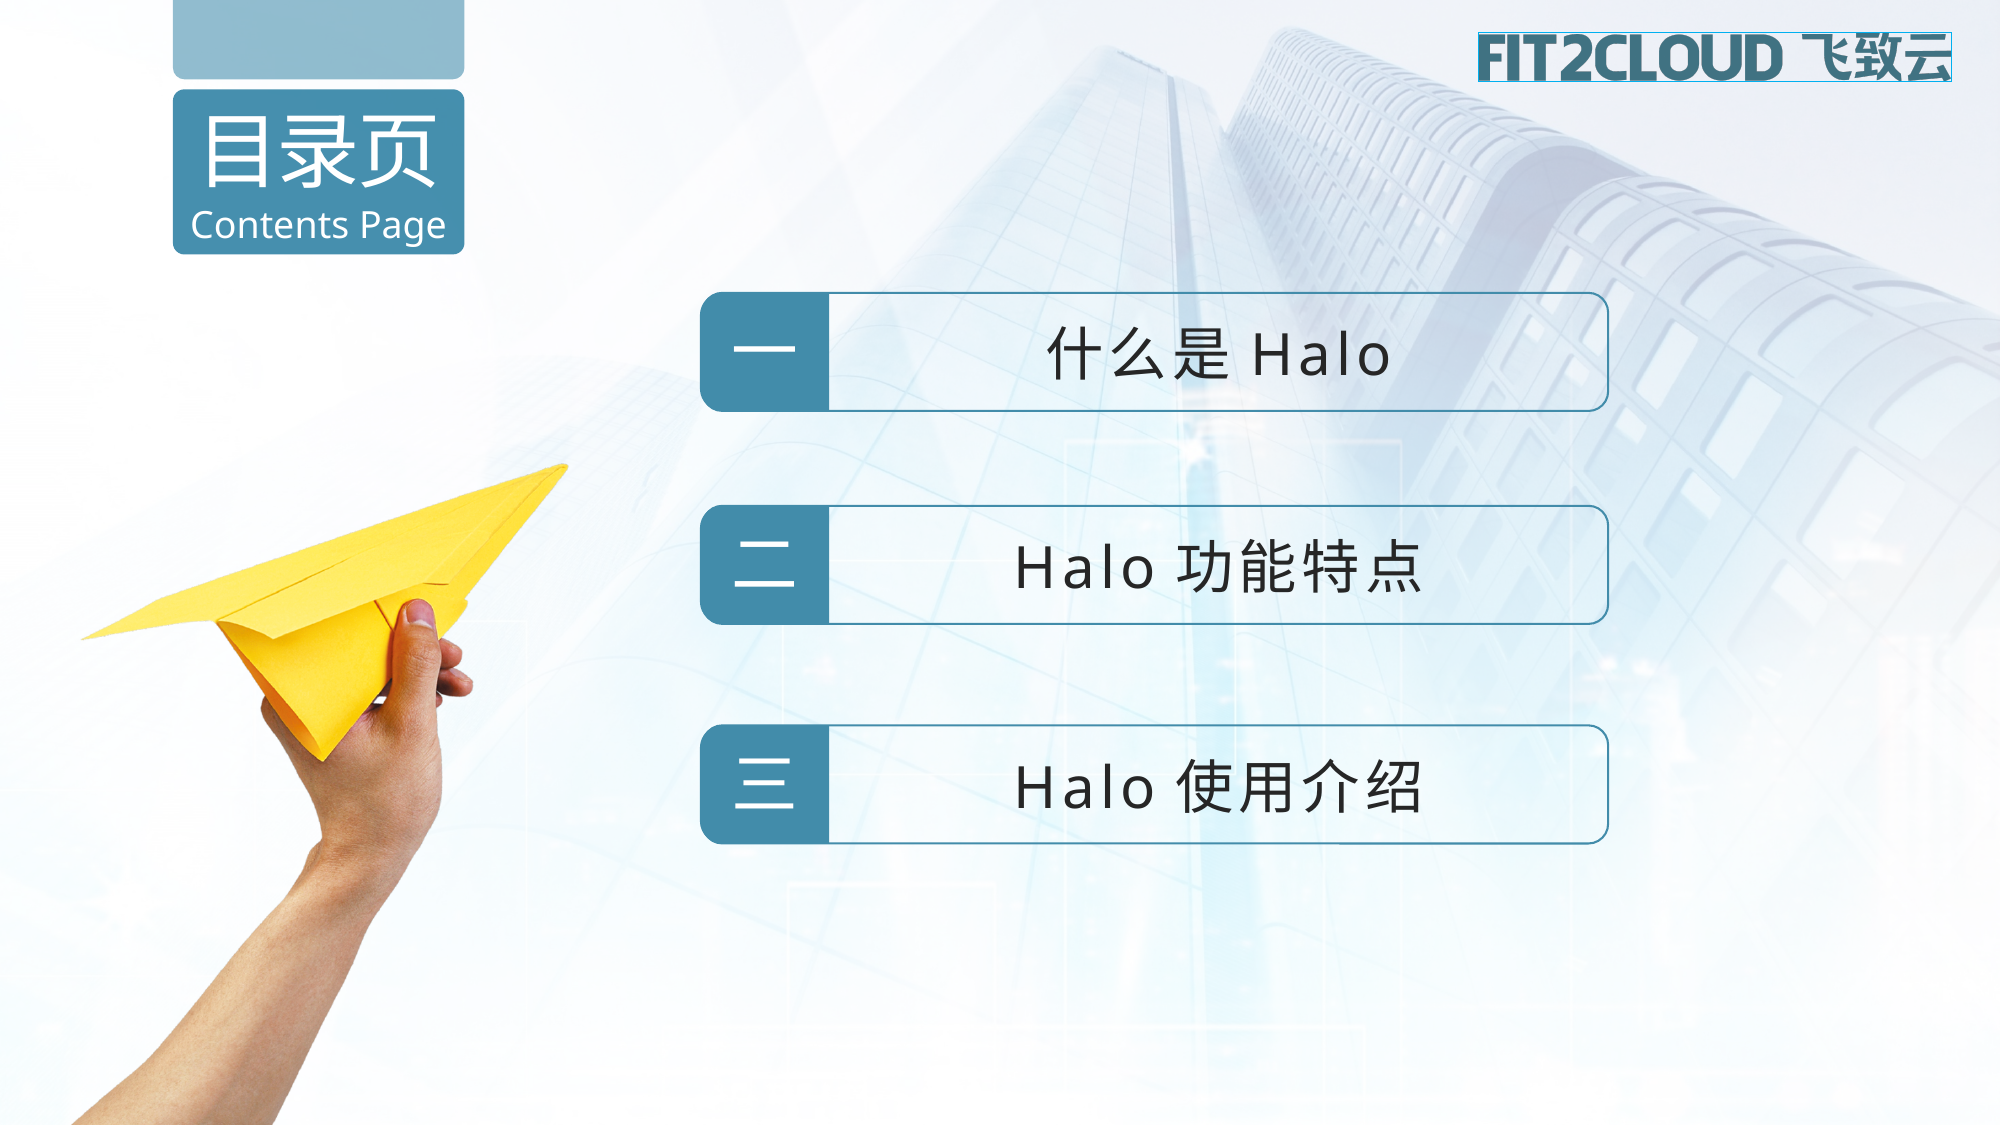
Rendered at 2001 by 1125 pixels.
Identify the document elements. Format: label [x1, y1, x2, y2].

text_box [699, 505, 1609, 624]
text_box [699, 292, 1609, 411]
text_box [699, 725, 1609, 844]
picture [0, 0, 2000, 1125]
